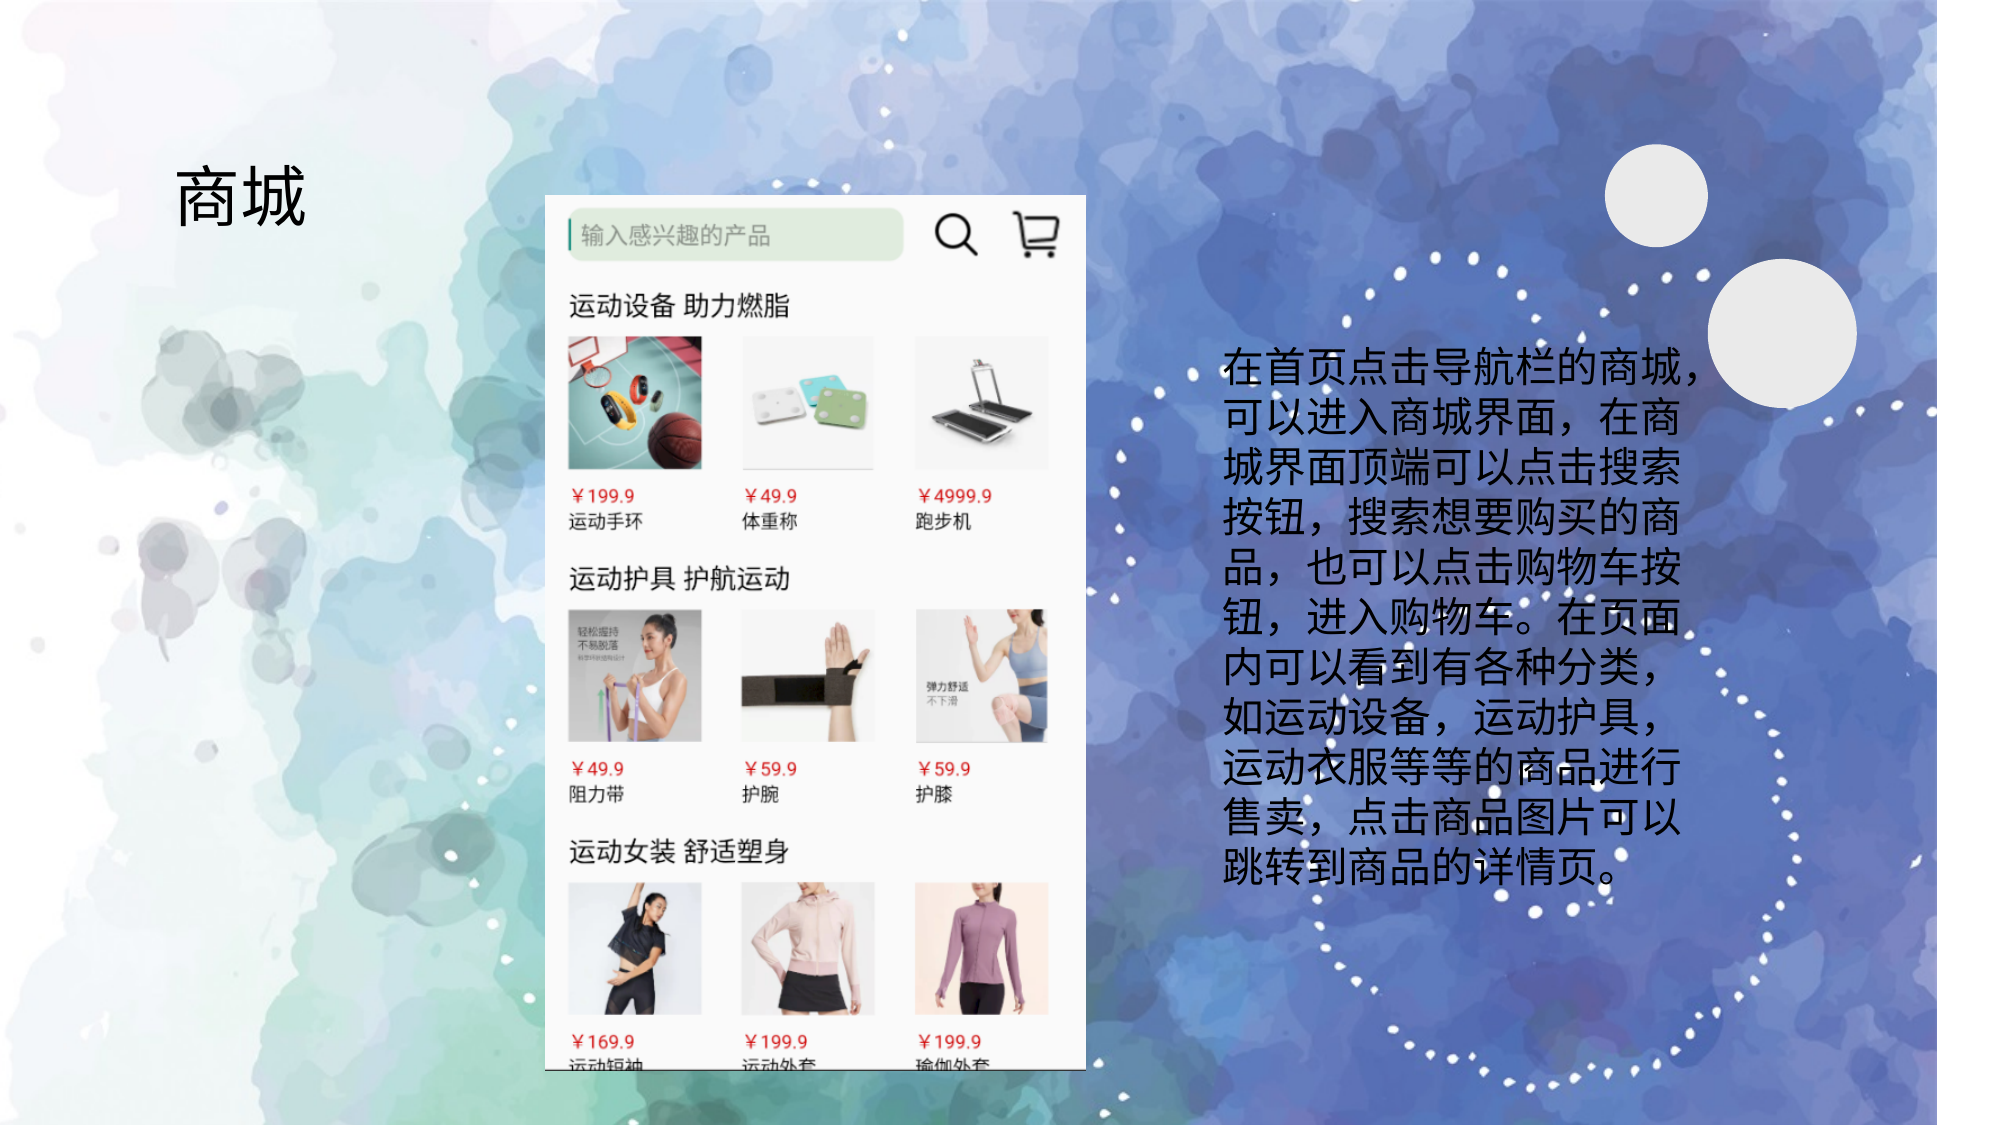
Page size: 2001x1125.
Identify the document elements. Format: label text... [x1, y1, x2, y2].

text_box [1603, 143, 1709, 249]
text_box 在首页点击导航栏的商城，可以进入商城界面，在商城界面顶端可以点击搜索按钮，搜索想要购买的商品，也可以点击购物车按钮，进入购物车。在页面内可以看到有各种分类，如运动设备，运动护具，运动衣服等等的商品进行售卖，点击商品图片可以跳转到商品的详情页。 [1207, 333, 1708, 899]
text_box 商城 [158, 147, 534, 243]
text_box [1706, 257, 1858, 409]
picture [0, 0, 2001, 1125]
